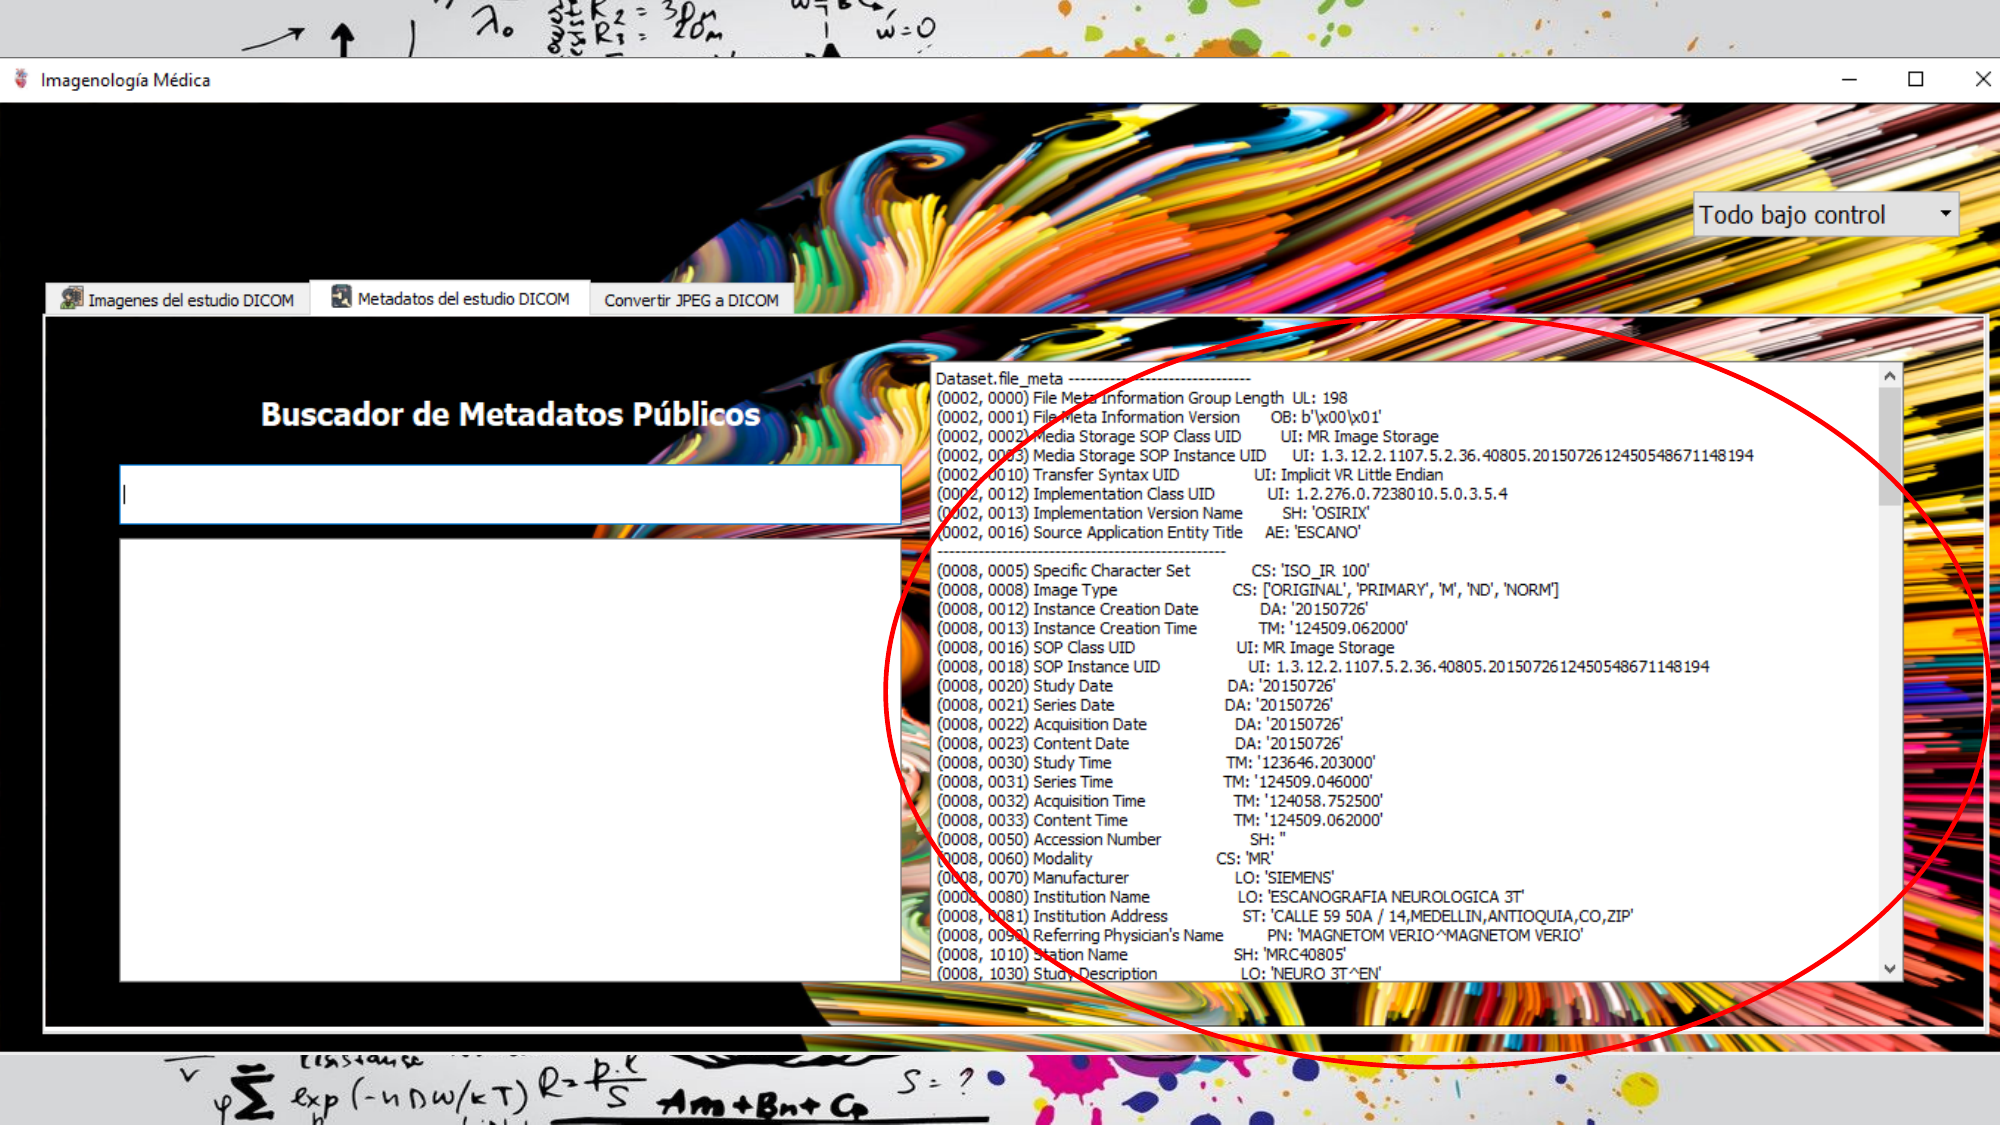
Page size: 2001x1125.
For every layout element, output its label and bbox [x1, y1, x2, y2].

text_box [0, 0, 2000, 57]
text_box [0, 1055, 2000, 1125]
picture [0, 57, 2000, 1055]
